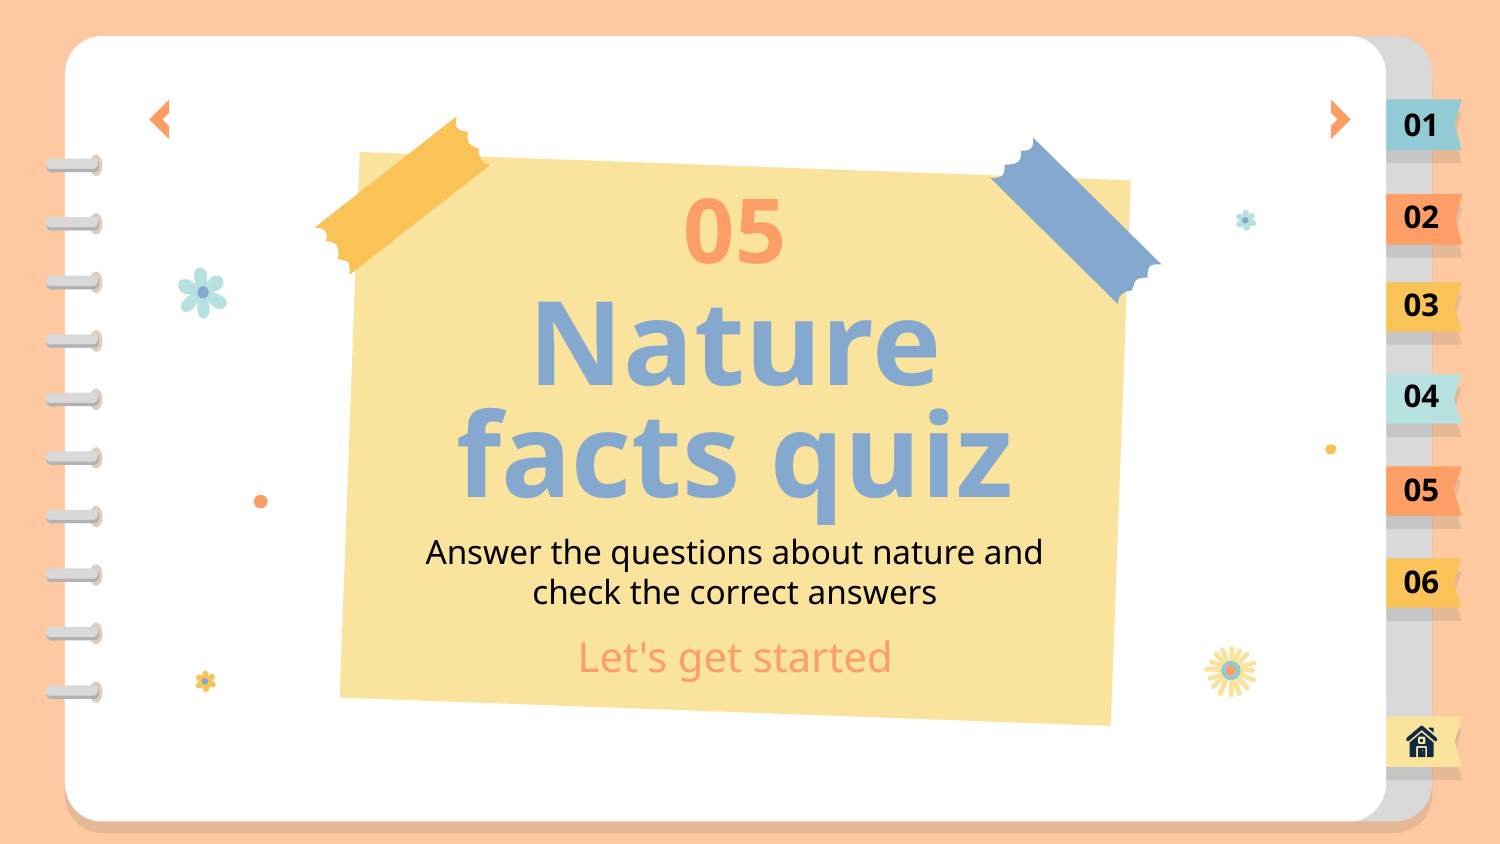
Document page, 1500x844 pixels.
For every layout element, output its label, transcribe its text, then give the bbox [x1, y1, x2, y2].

text_box [149, 99, 170, 140]
text_box 04 [1380, 371, 1463, 427]
text_box 05 [1380, 464, 1463, 520]
text_box 03 [1380, 280, 1463, 336]
text_box [990, 137, 1162, 305]
text_box 06 [1380, 557, 1463, 612]
subtitle Answer the questions about nature and check the correct answers [366, 515, 1104, 624]
title Nature facts quiz [409, 353, 1061, 462]
text_box [358, 152, 408, 192]
text_box [1330, 99, 1351, 140]
text_box [314, 116, 491, 275]
text_box 01 [1380, 99, 1463, 155]
text_box Let's get started [538, 615, 933, 681]
text_box [1389, 717, 1463, 766]
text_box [1405, 725, 1438, 758]
text_box 02 [1380, 192, 1463, 247]
text_box [1076, 178, 1131, 231]
title 05 [650, 184, 820, 292]
text_box [339, 156, 1127, 726]
